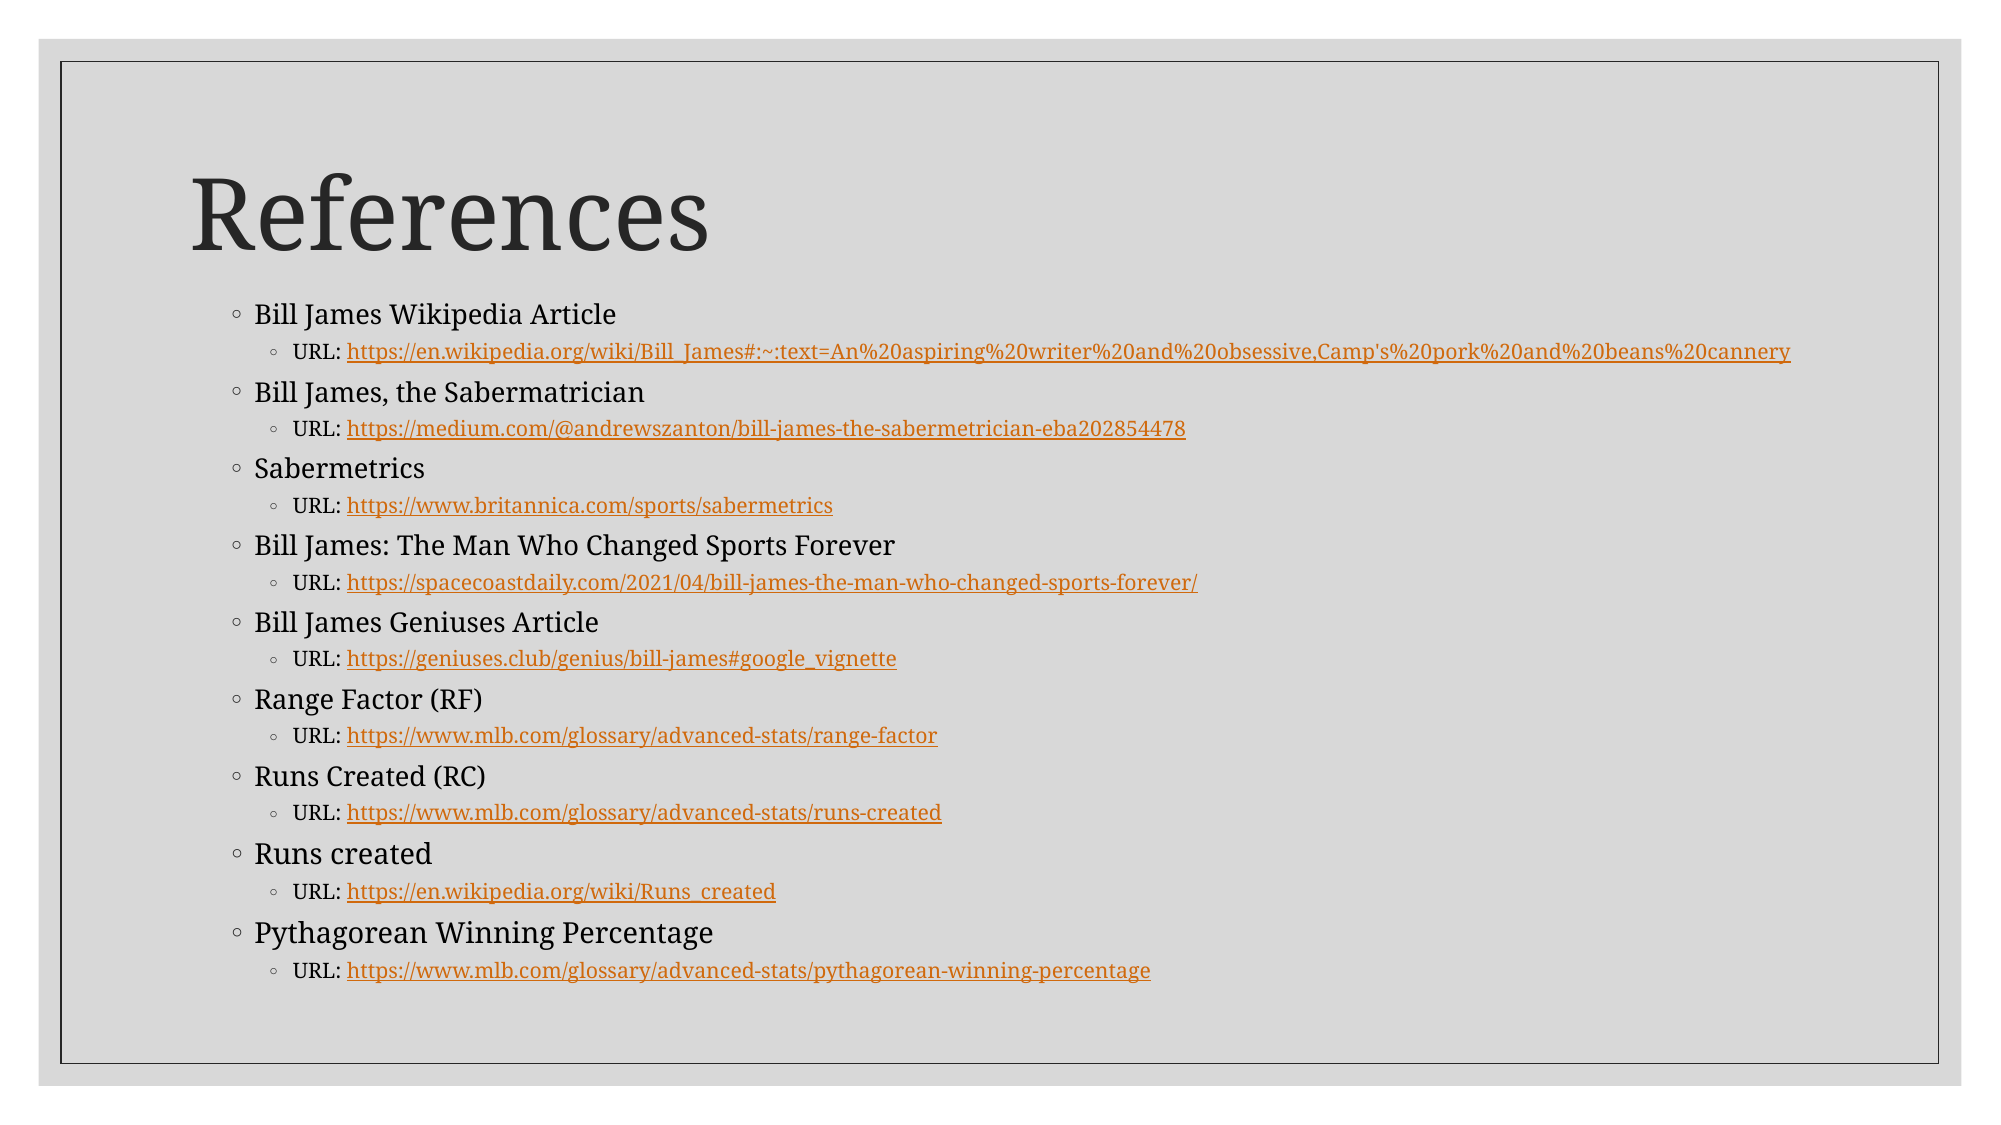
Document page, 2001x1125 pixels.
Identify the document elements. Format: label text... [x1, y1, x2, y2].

list Bill James Wikipedia Article URL: https://en.wikipedia.org/wiki/Bill_James#:~:text=An%20aspiring%20writer%20and%20obsessive,Camp's%20pork%20and%20beans%20cannery Bill James, the Sabermatrician URL: https://medium.com/@andrewszanton/bill-james-the-sabermetrician-eba202854478 Sabermetrics URL: https://www.britannica.com/sports/sabermetrics Bill James: The Man Who Changed Sports Forever URL: https://spacecoastdaily.com/2021/04/bill-james-the-man-who-changed-sports-forever/ Bill James Geniuses Article URL: https://geniuses.club/genius/bill-james#google_vignette Range Factor (RF) URL: https://www.mlb.com/glossary/advanced-stats/range-factor Runs Created (RC) URL: https://www.mlb.com/glossary/advanced-stats/runs-created Runs created URL: https://en.wikipedia.org/wiki/Runs_created Pythagorean Winning Percentage URL: https://www.mlb.com/glossary/advanced-stats/pythagorean-winning-percentage [174, 290, 1825, 1020]
title References [174, 105, 1825, 290]
